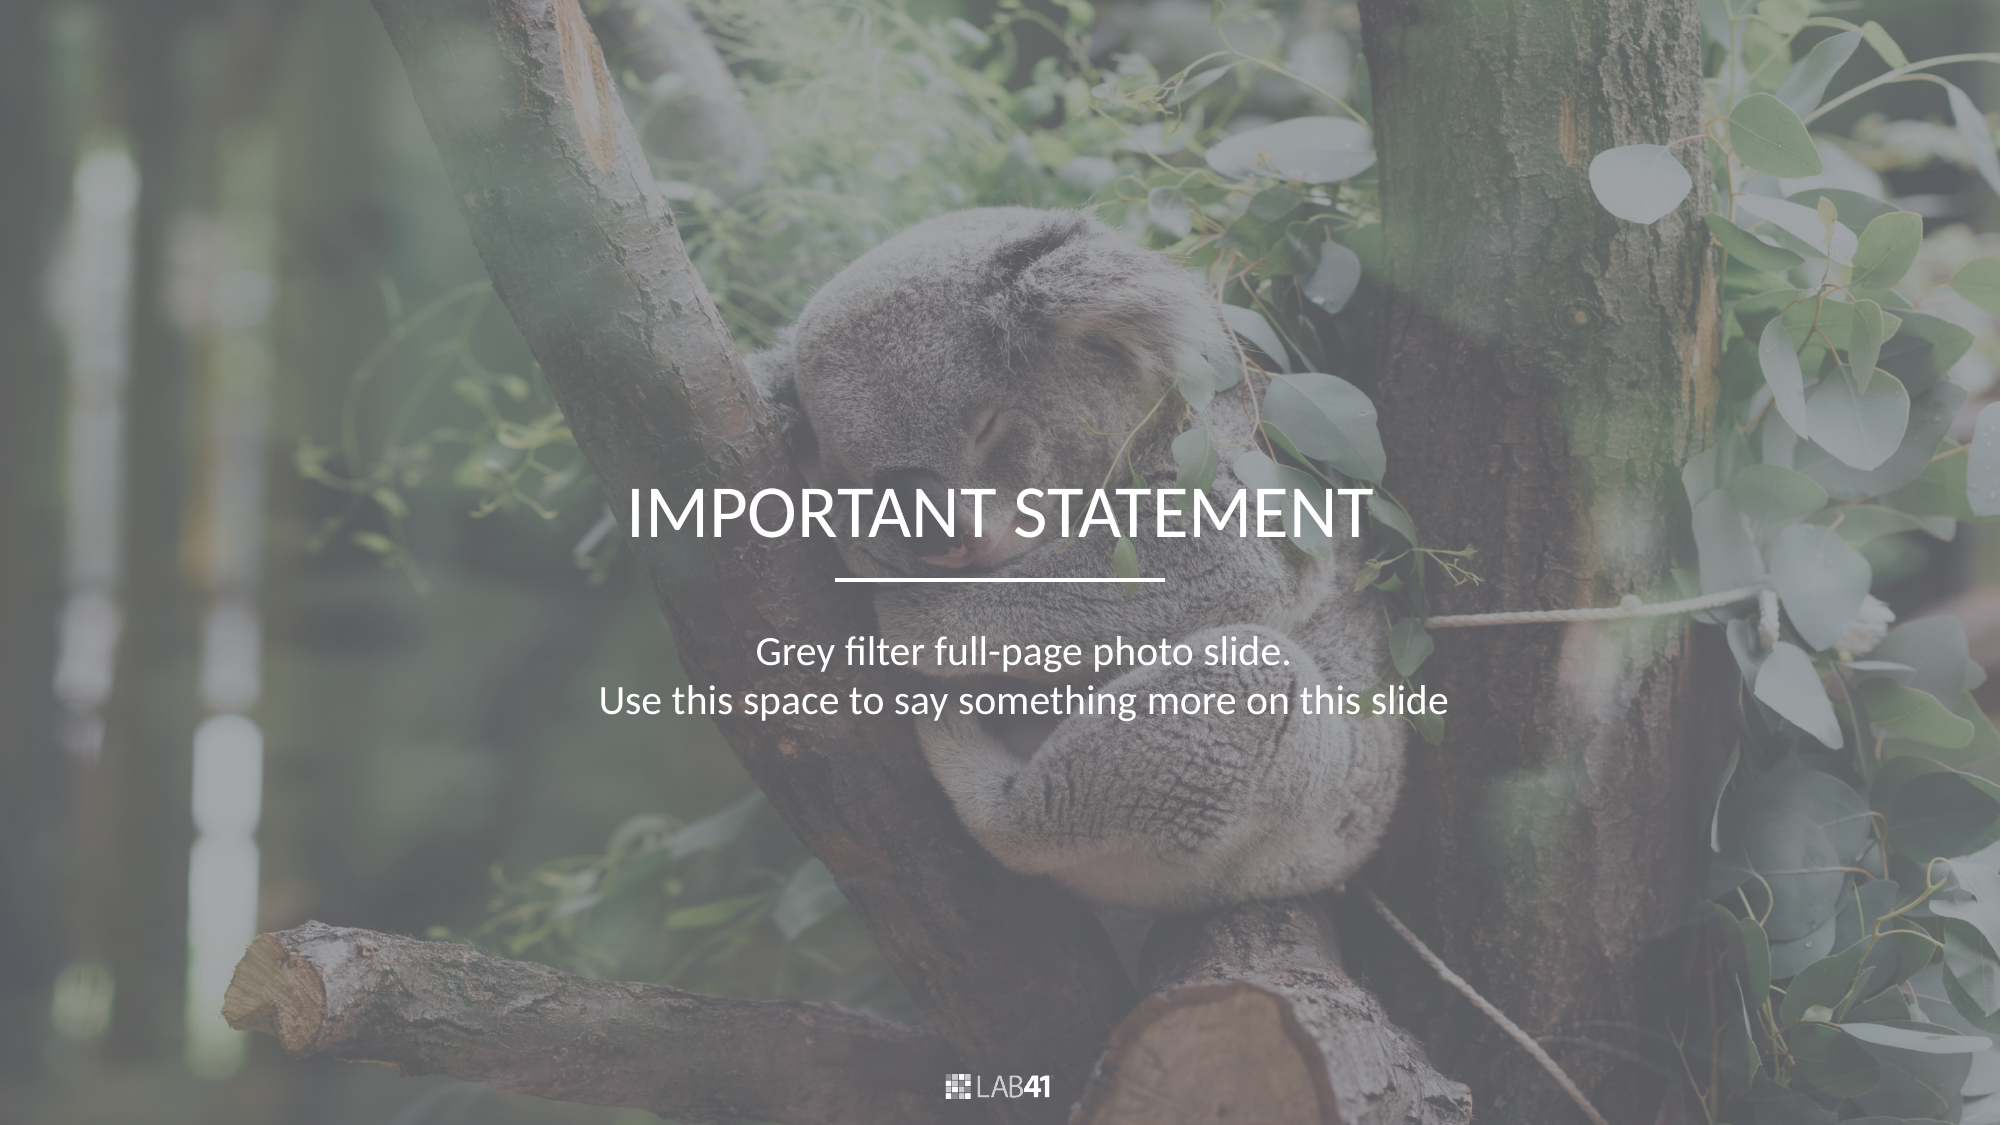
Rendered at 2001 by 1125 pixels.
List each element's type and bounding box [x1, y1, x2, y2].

text_box [0, 0, 2000, 1125]
